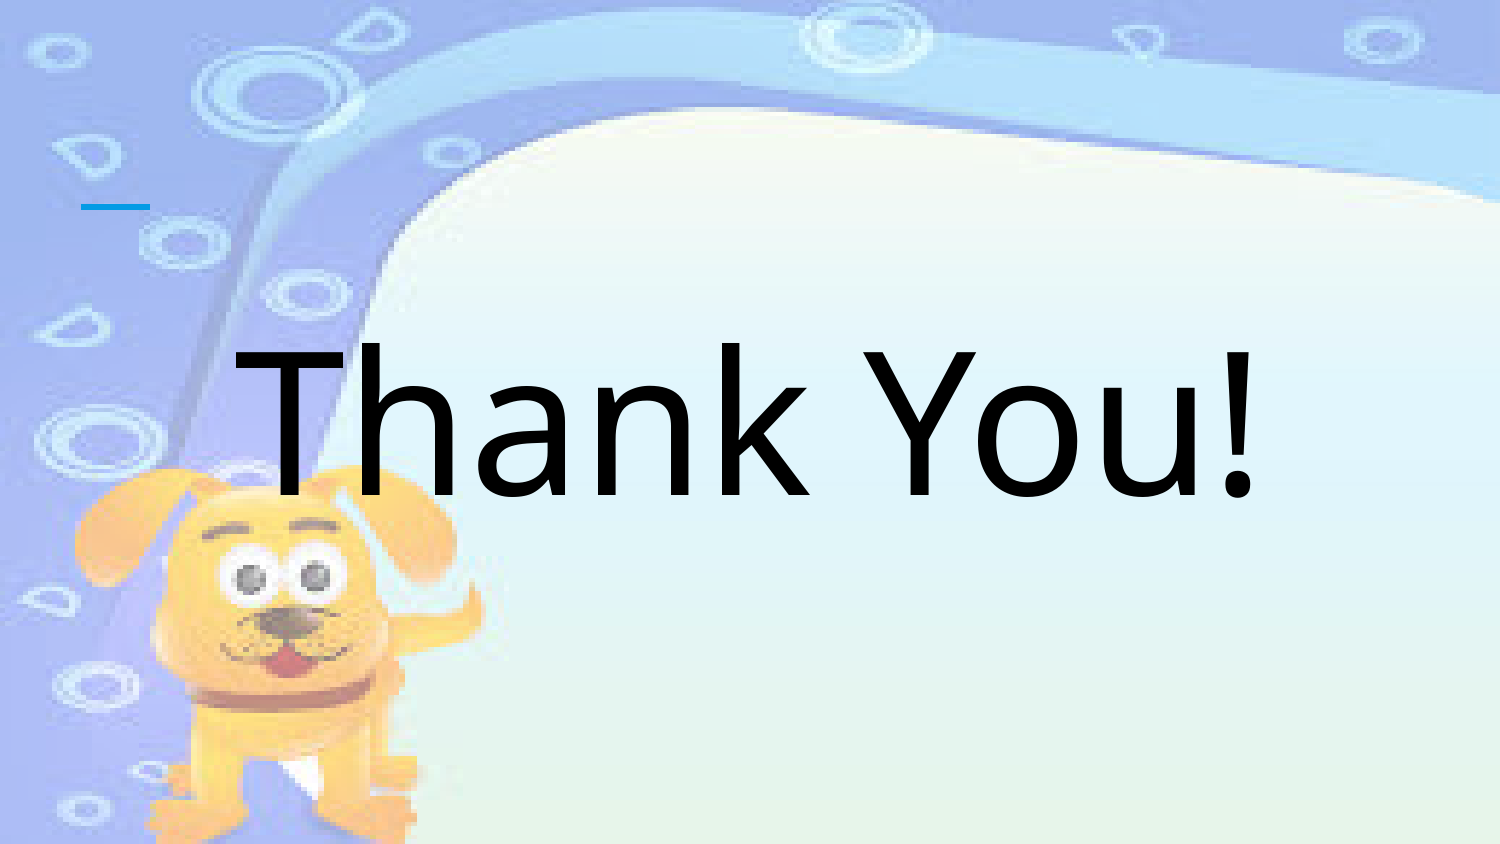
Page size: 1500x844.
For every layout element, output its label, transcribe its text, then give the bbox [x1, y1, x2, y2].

picture [0, 0, 1500, 844]
list Thank You! [63, 244, 1437, 750]
